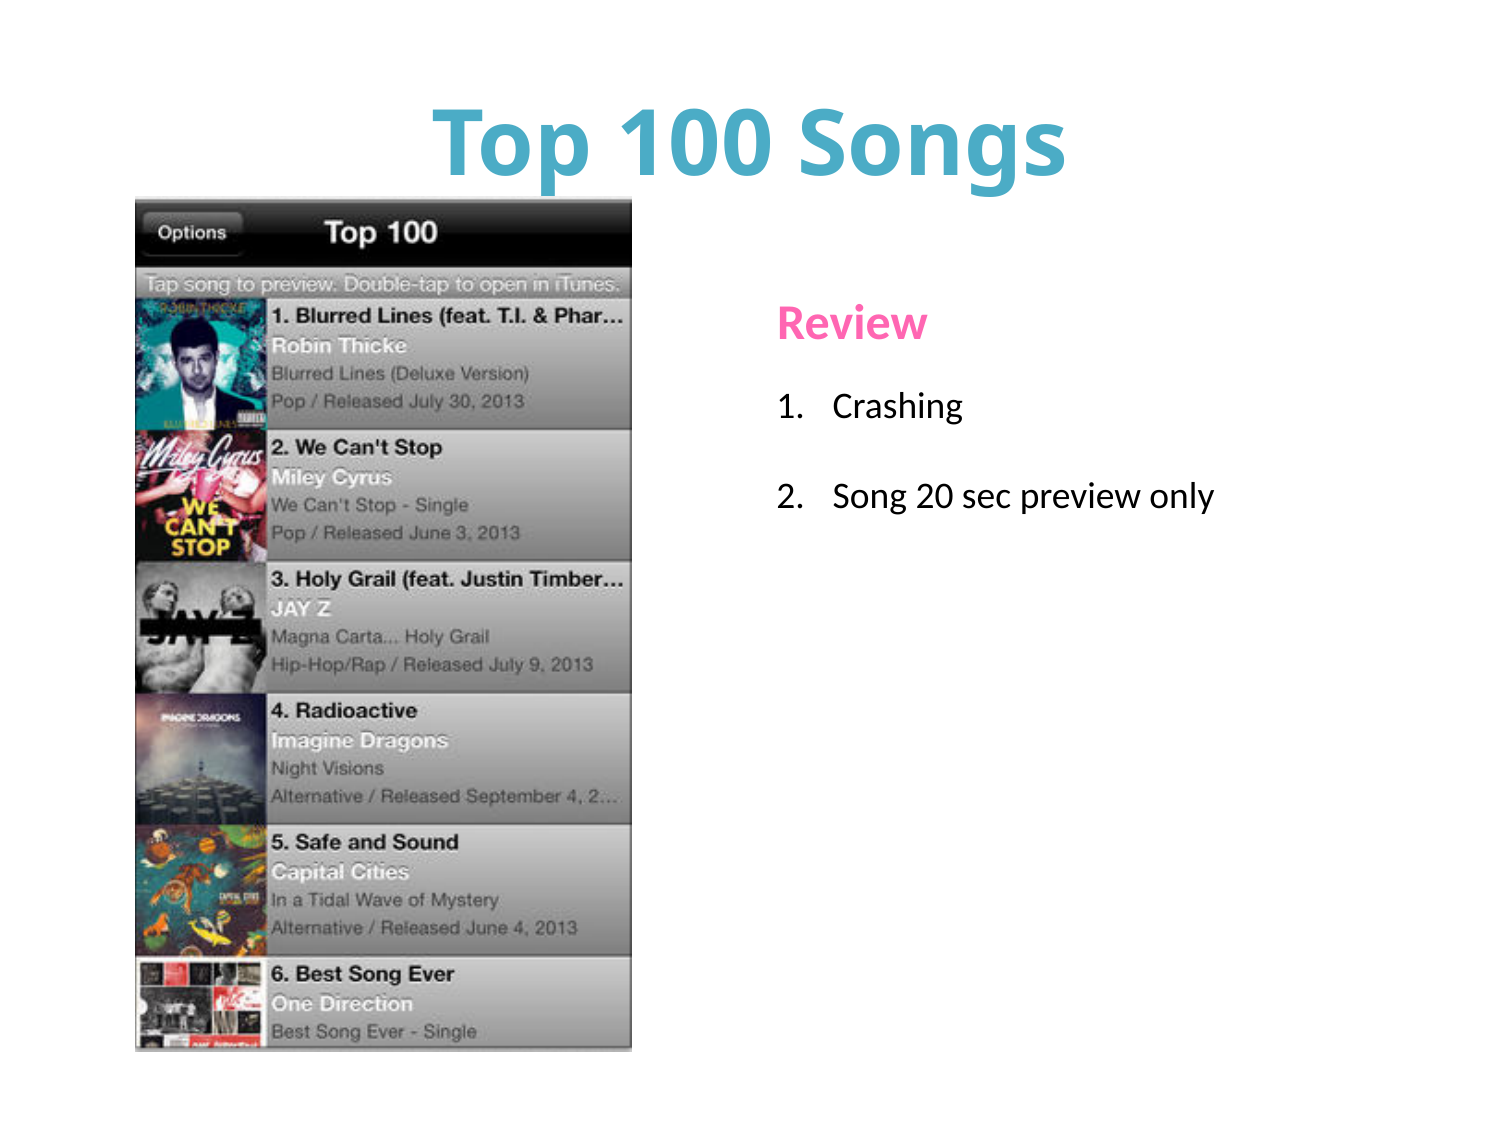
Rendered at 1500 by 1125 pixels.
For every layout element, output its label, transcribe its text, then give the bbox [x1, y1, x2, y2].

title Top 100 Songs [75, 45, 1425, 233]
list Review [761, 251, 975, 357]
text_box Crashing Song 20 sec preview only [761, 373, 1500, 524]
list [135, 196, 633, 1053]
